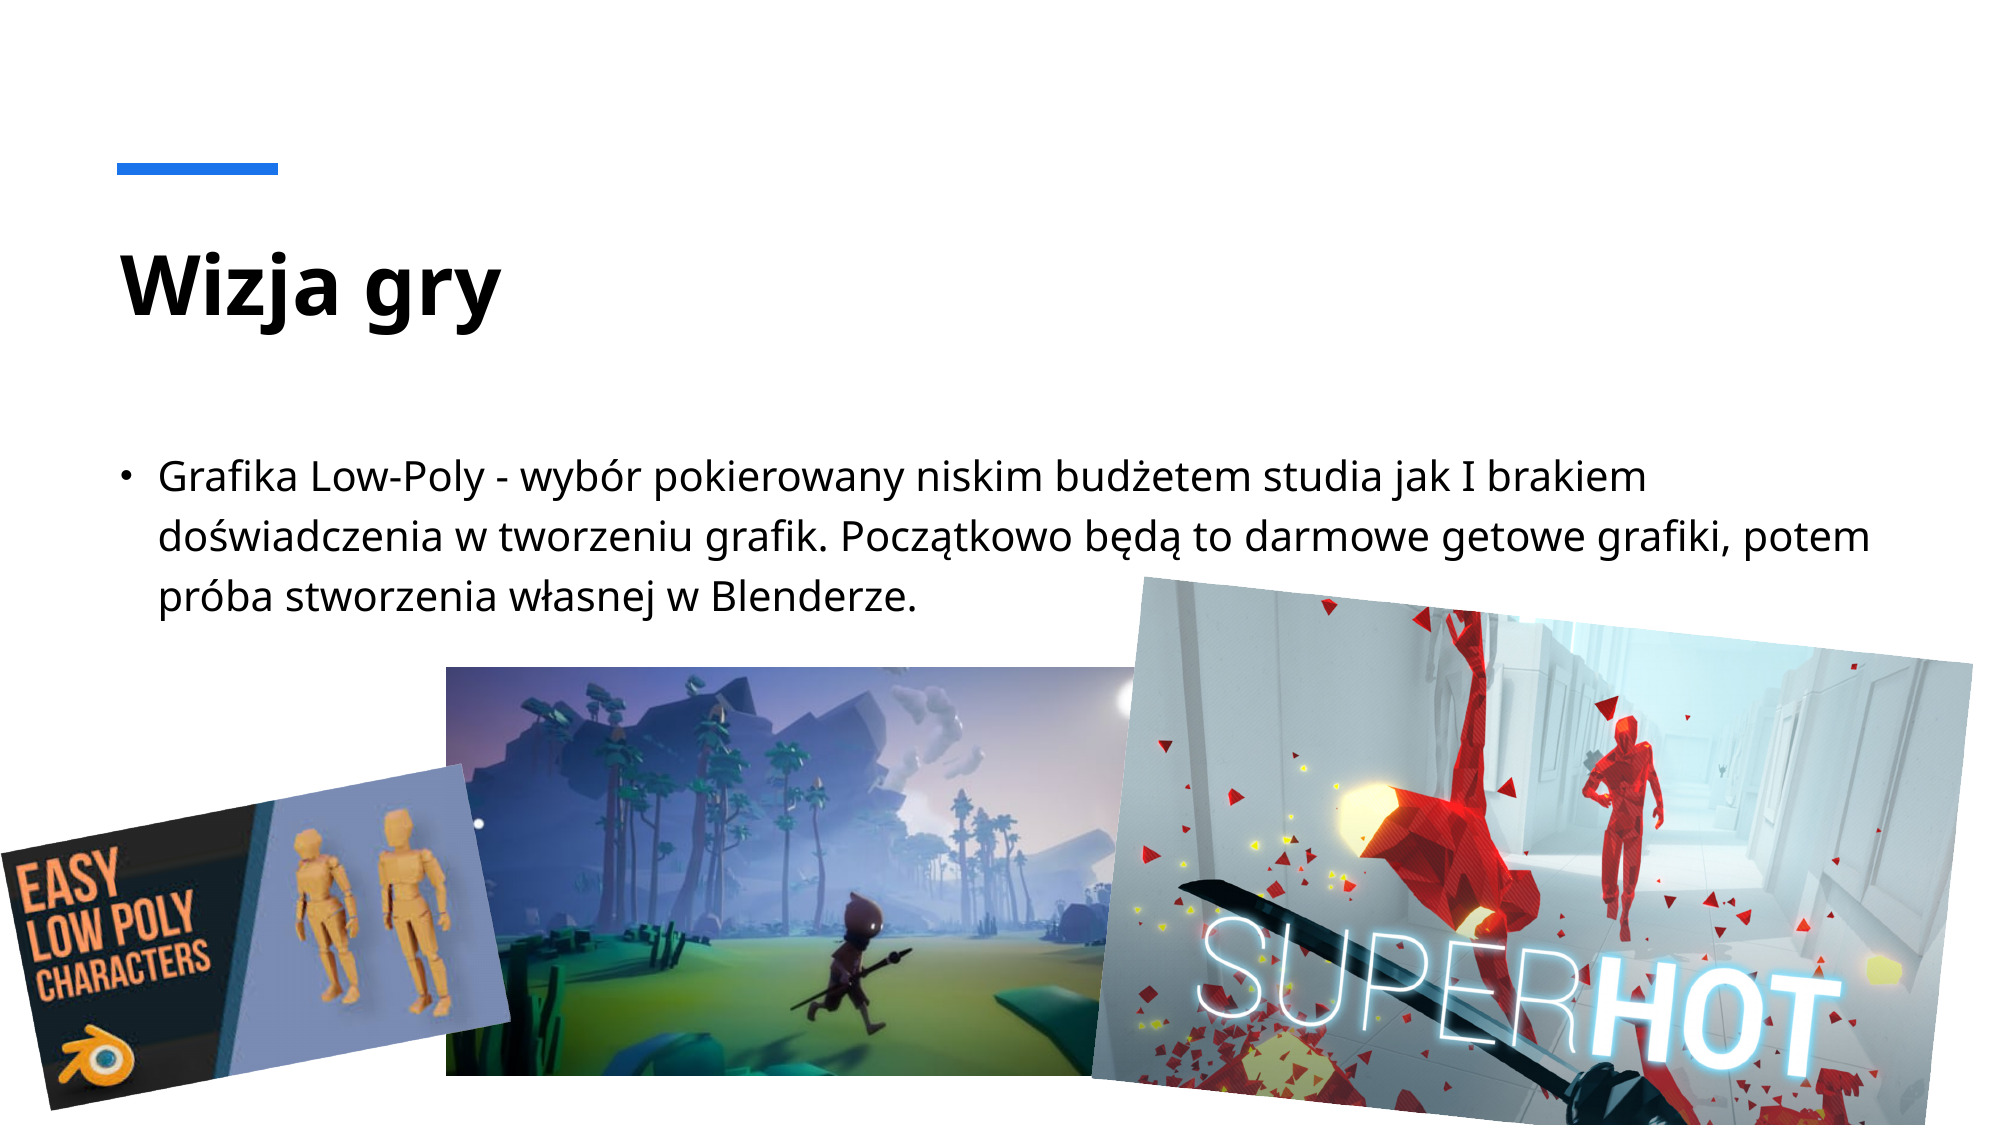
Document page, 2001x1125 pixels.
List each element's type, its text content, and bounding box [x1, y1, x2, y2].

list Grafika Low-Poly - wybór pokierowany niskim budżetem studia jak I brakiem doświadczenia w tworzeniu grafik. Początkowo będą to darmowe getowe grafiki, potem próba stworzenia własnej w Blenderze. [105, 431, 1892, 806]
picture [2, 577, 1973, 1125]
title Wizja gry [105, 224, 1892, 405]
